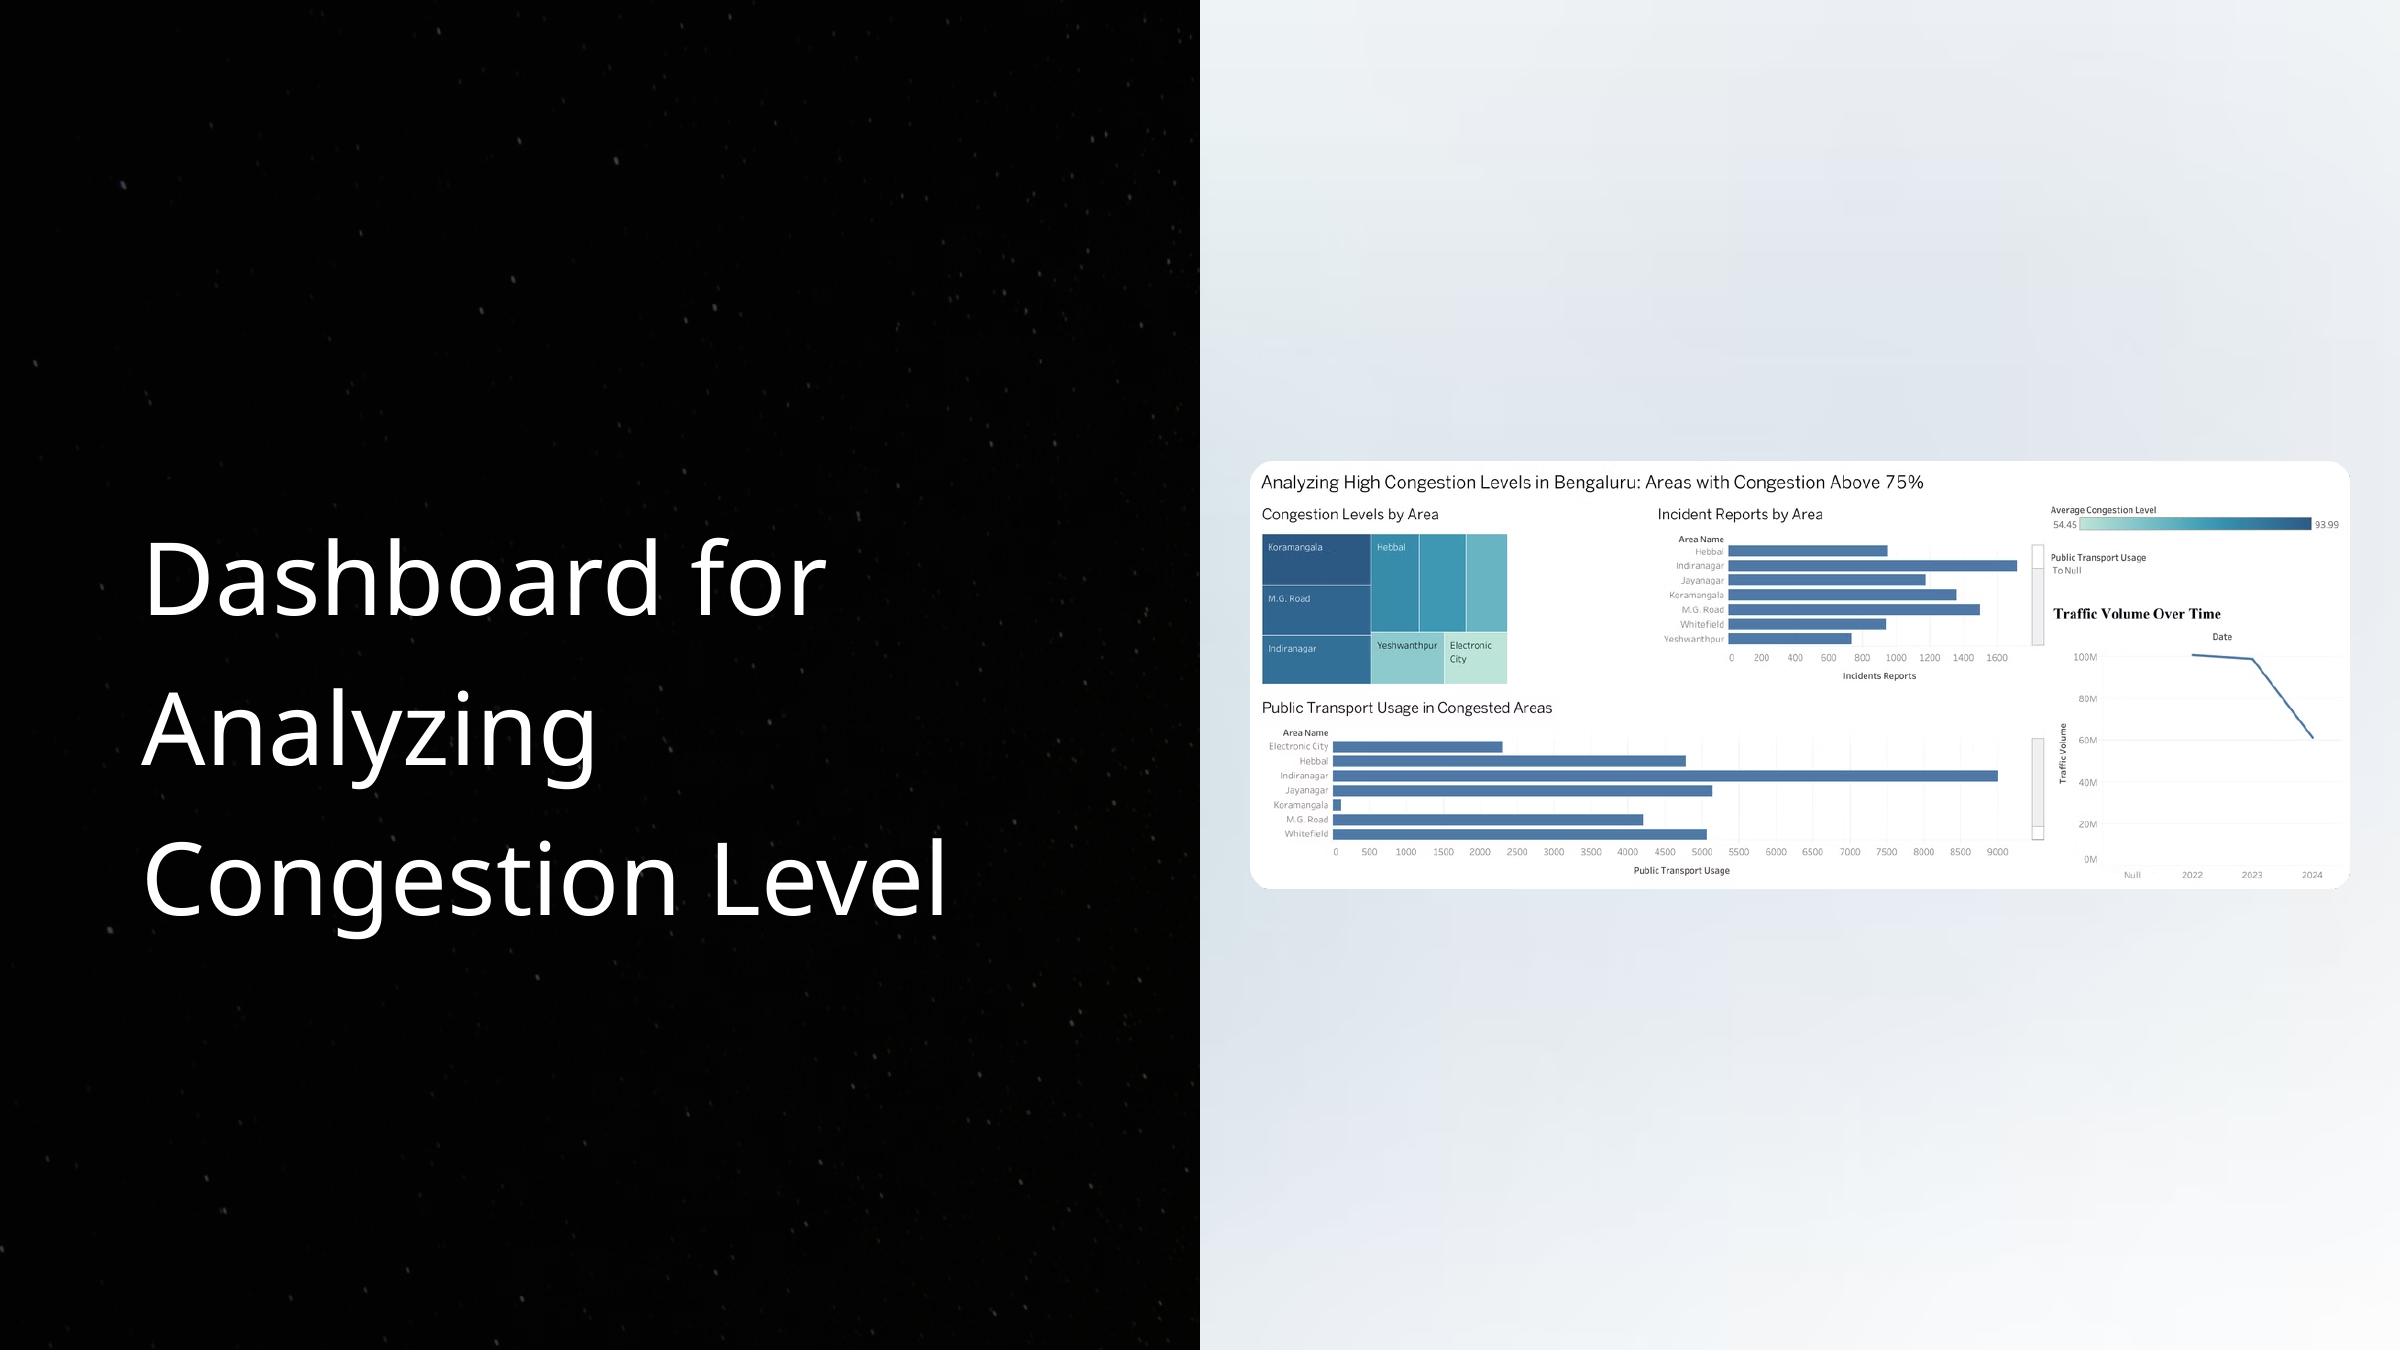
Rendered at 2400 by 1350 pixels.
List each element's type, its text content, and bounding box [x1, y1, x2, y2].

text_box Dashboard for Analyzing Congestion Level [141, 485, 1059, 865]
picture [0, 0, 2400, 1350]
